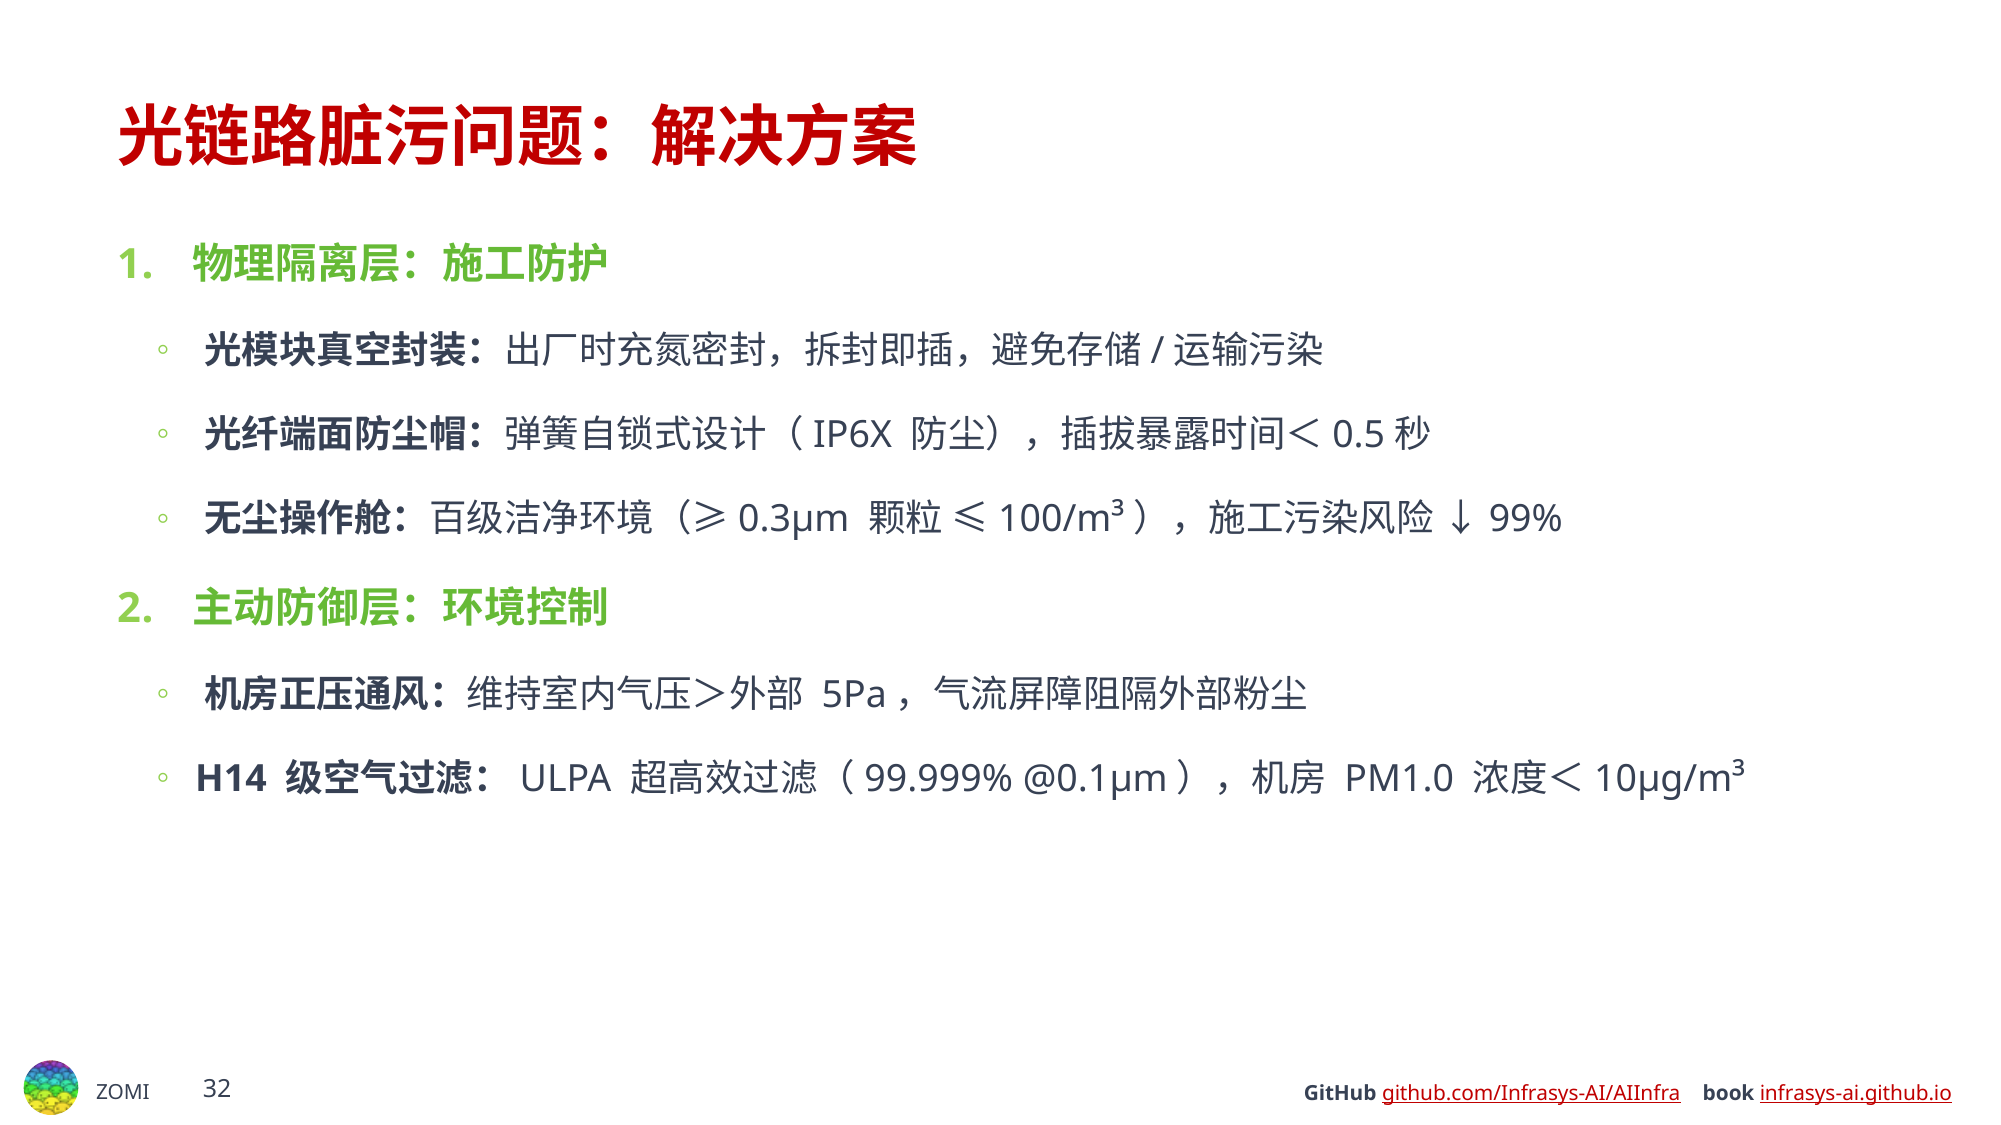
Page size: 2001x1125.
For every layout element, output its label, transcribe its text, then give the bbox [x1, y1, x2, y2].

list 物理隔离层：施工防护 ​​光模块真空封装​​：出厂时充氮密封，拆封即插，​​避免存储/运输污染​​ ​​光纤端面防尘帽​​：弹簧自锁式设计（IP6X 防尘），​​插拔暴露时间＜0.5秒​​ ​​无尘操作舱​​：百级洁净环境（≥0.3μm 颗粒 ≤100/m³），​​施工污染风险 ↓99%​​ 主动防御层：环境控制 ​​机房正压通风：维持室内气压＞外部 5Pa，​​气流屏障阻隔外部粉尘​​ ​​H14 级空气过滤​​：ULPA 超高效过滤（99.999% @0.1μm），​​机房 PM1.0 浓度＜10μg/m³​ [102, 204, 1901, 1043]
title 光链路脏污问题：解决方案 [102, 85, 1901, 183]
picture [23, 1060, 79, 1115]
